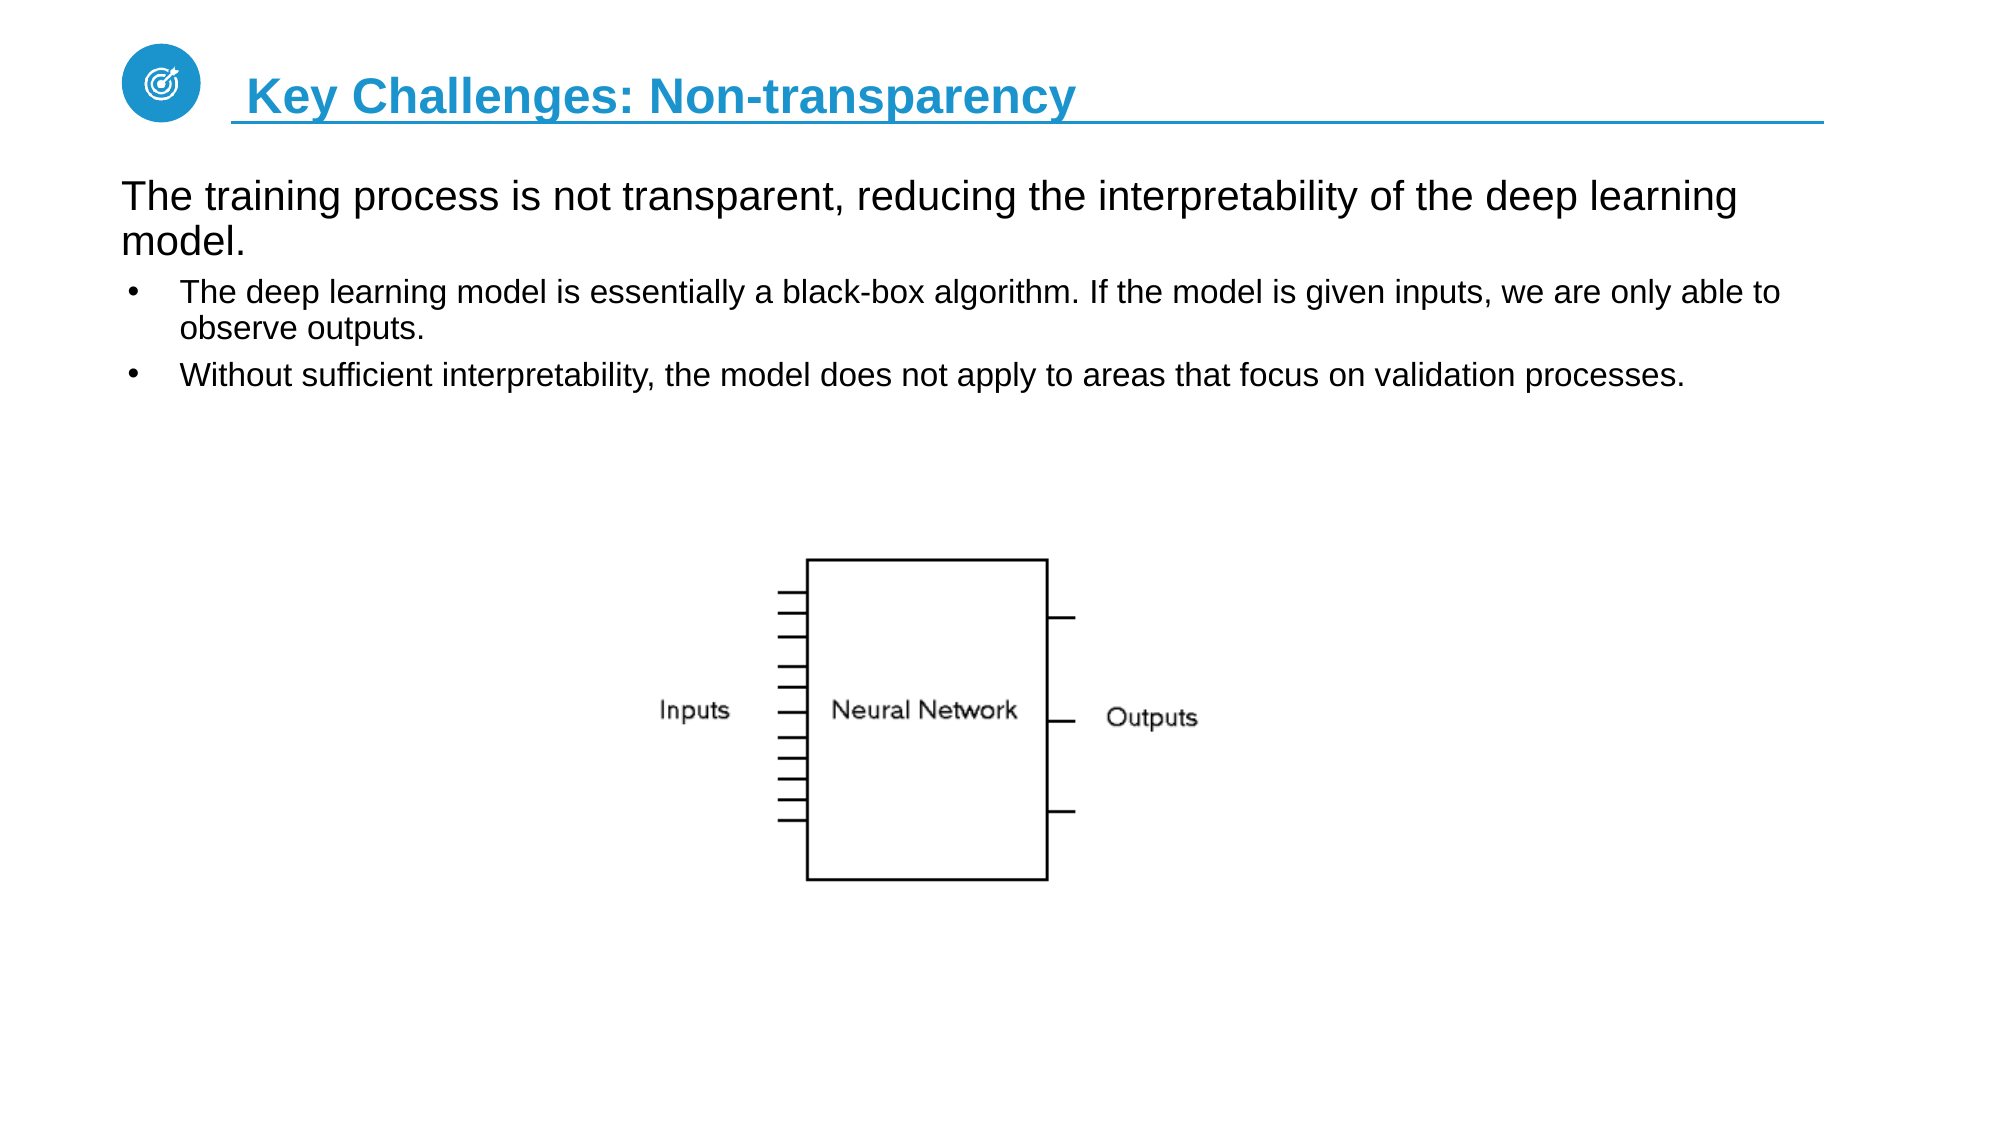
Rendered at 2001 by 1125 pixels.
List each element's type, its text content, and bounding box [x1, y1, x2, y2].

list The training process is not transparent, reducing the interpretability of the deep learning model. The deep learning model is essentially a black-box algorithm. If the model is given inputs, we are only able to observe outputs. Without sufficient interpretability, the model does not apply to areas that focus on validation processes. [106, 167, 1825, 1035]
picture [140, 62, 183, 104]
title Key Challenges: Non-transparency [231, 73, 1825, 122]
picture [636, 504, 1228, 948]
